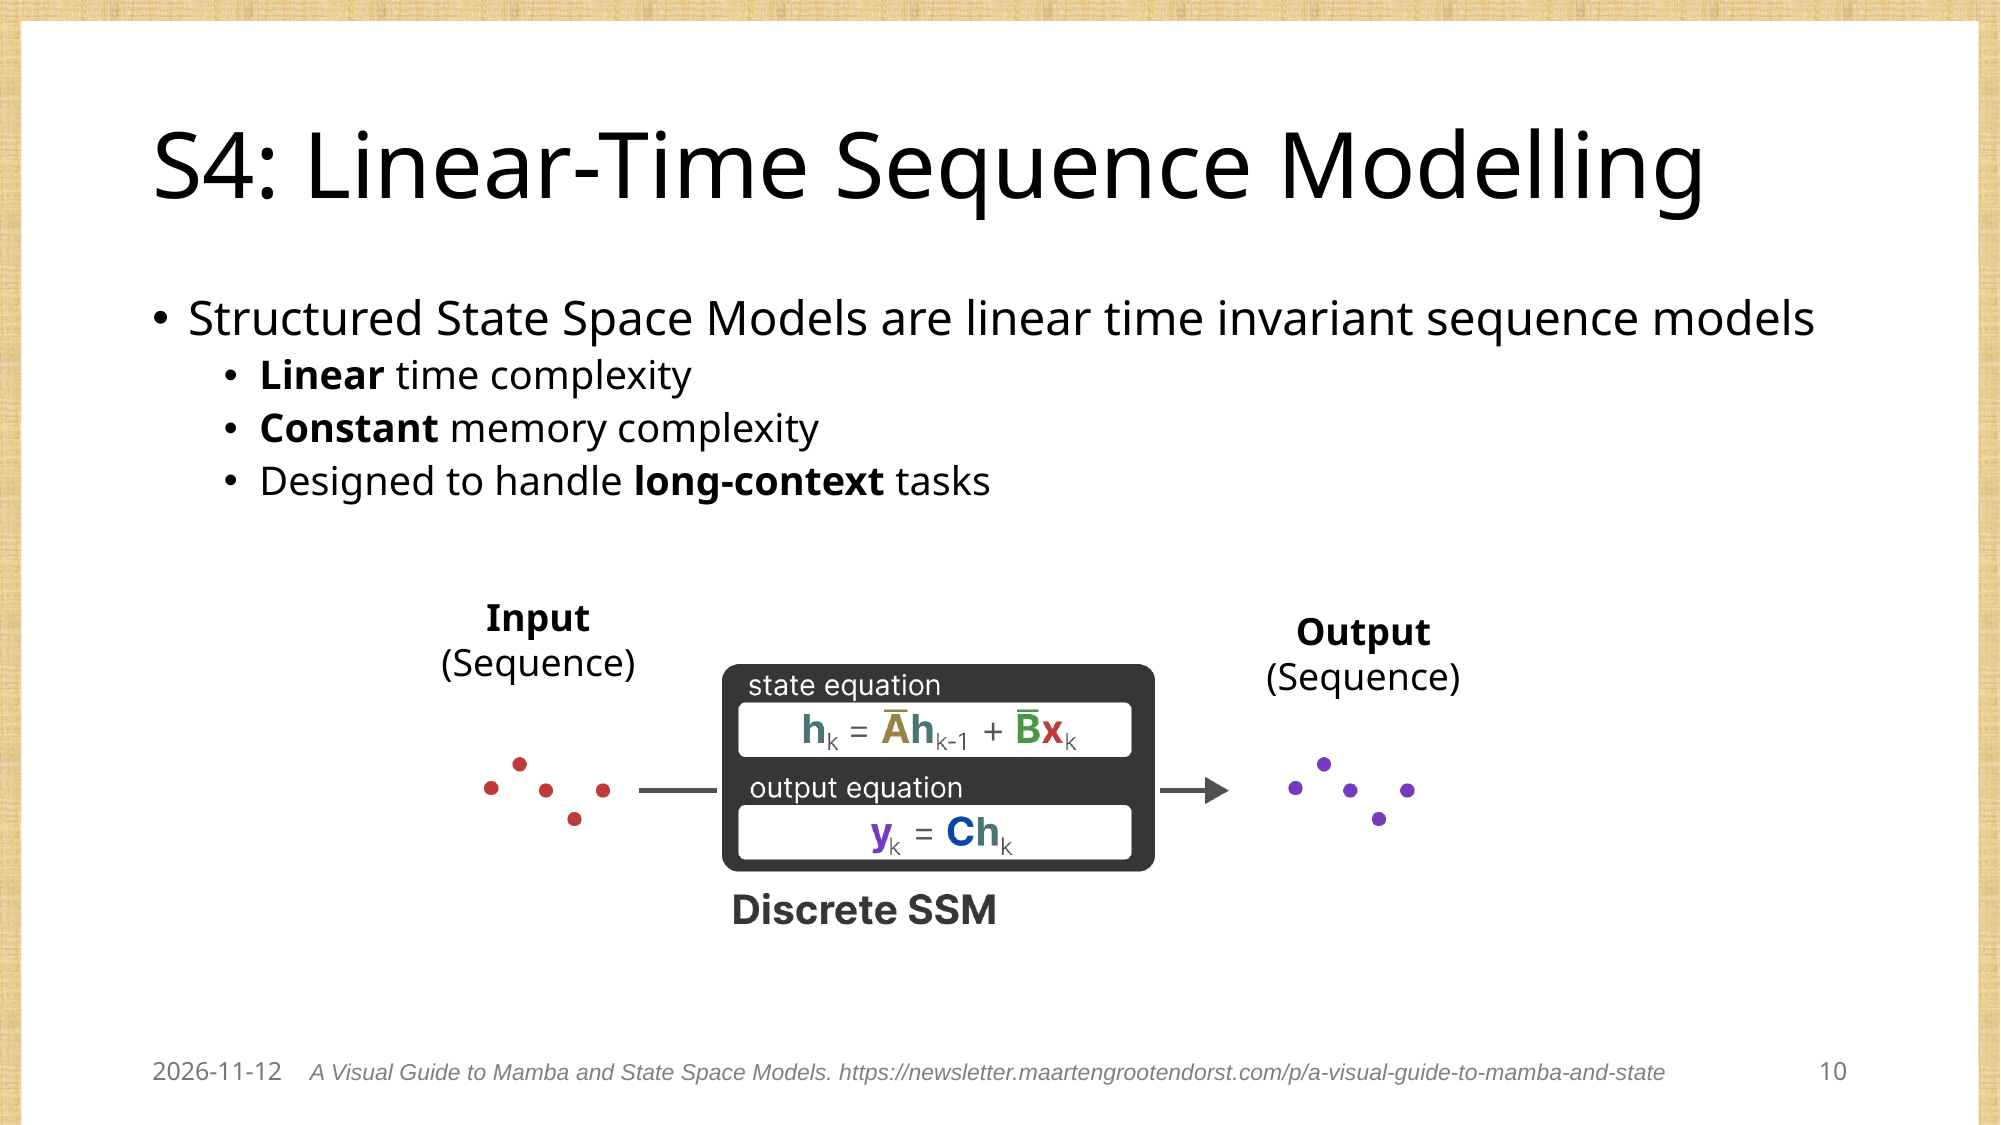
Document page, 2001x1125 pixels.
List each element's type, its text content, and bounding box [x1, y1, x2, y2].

slide_number 10 [1412, 1042, 1863, 1103]
text_box A Visual Guide to Mamba and State Space Models. https://newsletter.maartengrootendorst.com/p/a-visual-guide-to-mamba-and-state [295, 1050, 1705, 1093]
list Structured State Space Models are linear time invariant sequence models Linear time complexity Constant memory complexity Designed to handle long-context tasks [137, 287, 1863, 562]
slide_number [137, 1042, 588, 1103]
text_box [361, 585, 1540, 931]
title S4: Linear-Time Sequence Modelling [137, 59, 1863, 278]
picture [0, 0, 2000, 1125]
